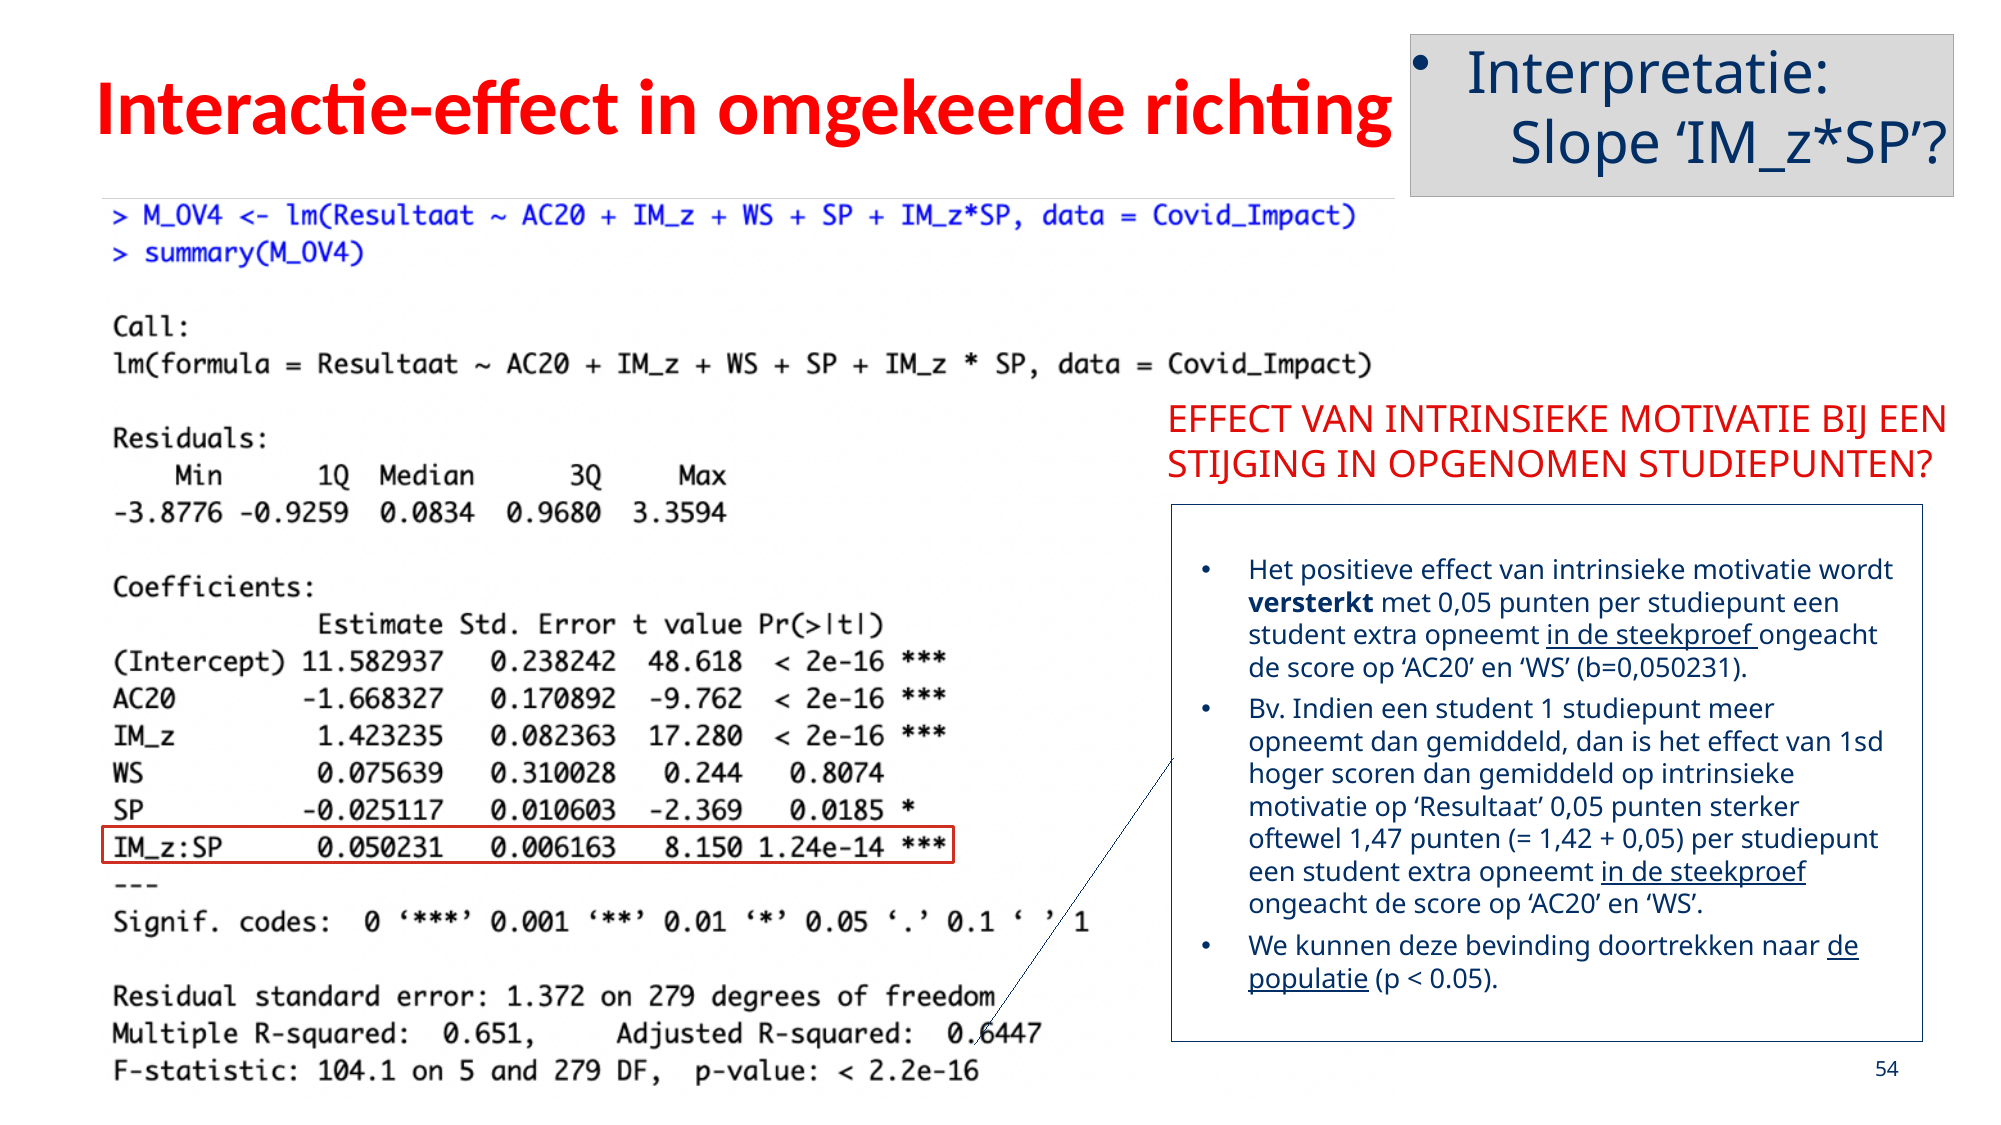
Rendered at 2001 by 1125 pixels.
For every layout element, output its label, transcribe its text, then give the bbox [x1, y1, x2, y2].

text_box Interpretatie: Slope ‘IM_z*SP’? [1410, 34, 1954, 197]
text_box Interactie-effect in omgekeerde richting [94, 54, 1891, 185]
slide_number 54 [1463, 1042, 1914, 1100]
picture [102, 197, 1395, 1100]
text_box EFFECT VAN INTRINSIEKE MOTIVATIE BIJ EEN STIJGING IN OPGENOMEN STUDIEPUNTEN? [1400, 387, 1974, 493]
text_box Het positieve effect van intrinsieke motivatie wordt versterkt met 0,05 punten per studiepunt een student extra opneemt in de steekproef ongeacht de score op ‘AC20’ en ‘WS’ (b=0,050231). Bv. Indien een student 1 studiepunt meer opneemt dan gemiddeld, dan is het effect van 1sd hoger scoren dan gemiddeld op intrinsieke motivatie op ‘Resultaat’ 0,05 punten sterker oftewel 1,47 punten (= 1,42 + 0,05) per studiepunt een student extra opneemt in de steekproef ongeacht de score op ‘AC20’ en ‘WS’. We kunnen deze bevinding doortrekken naar de populatie (p < 0.05). [1400, 504, 1923, 1042]
